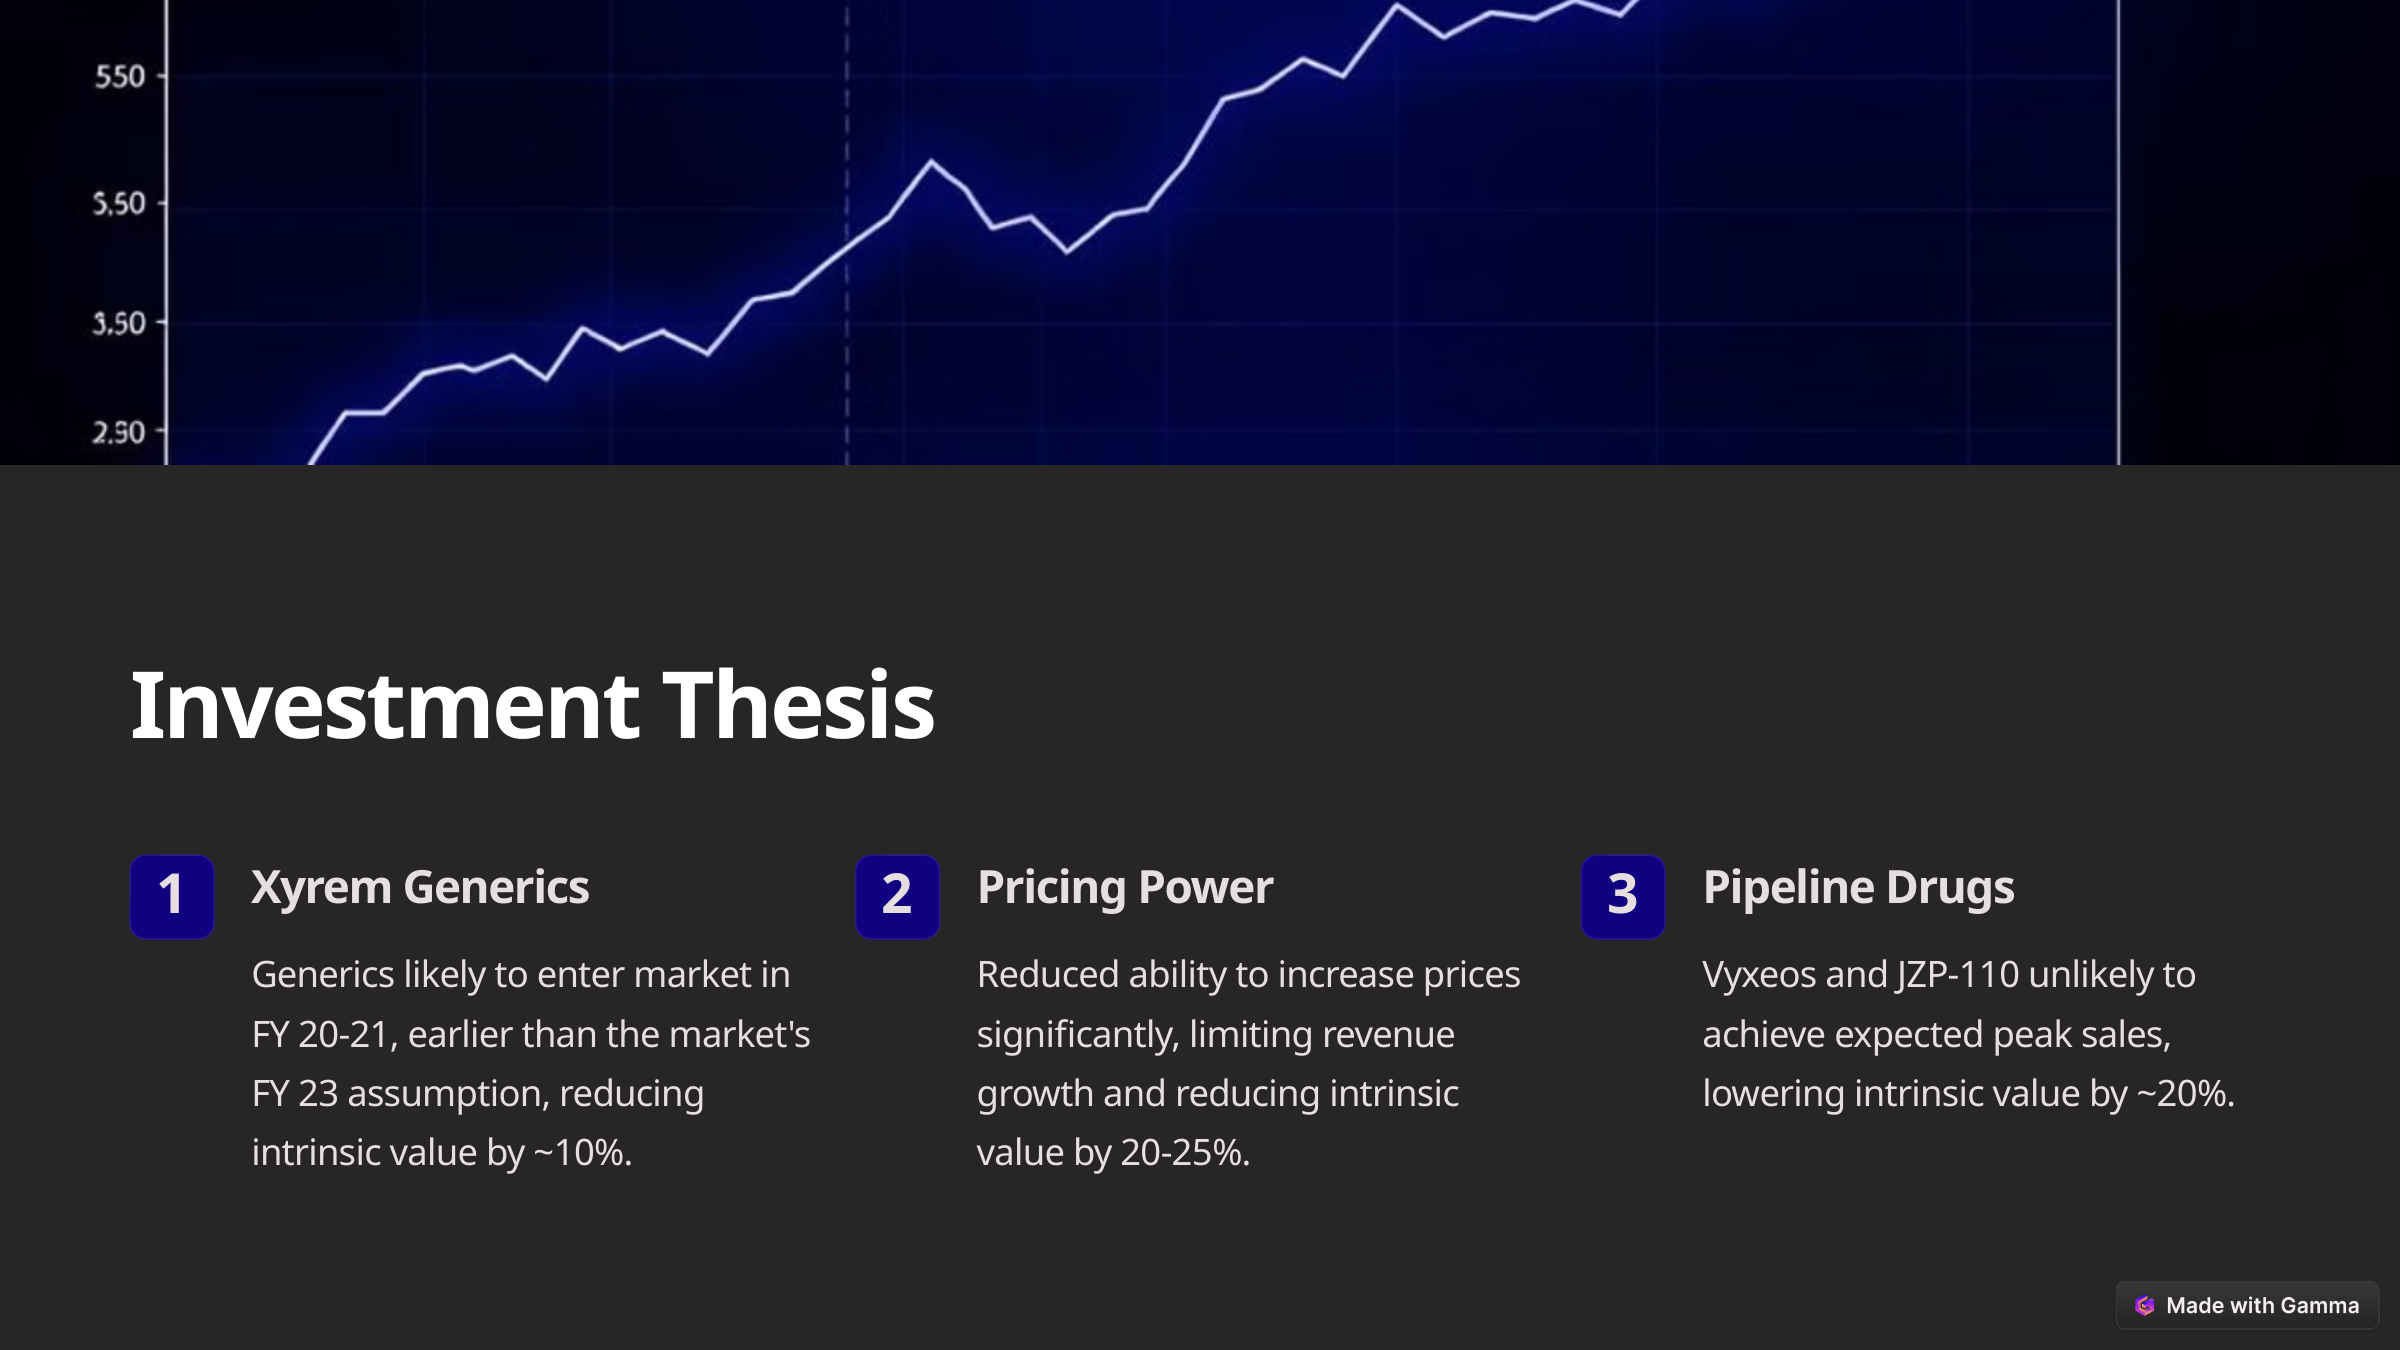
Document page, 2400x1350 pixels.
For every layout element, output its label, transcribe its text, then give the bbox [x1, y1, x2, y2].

text_box Vyxeos and JZP-110 unlikely to achieve expected peak sales, lowering intrinsic value by ~20%. [1702, 935, 2270, 1115]
text_box [130, 855, 214, 939]
text_box Generics likely to enter market in FY 20-21, earlier than the market's FY 23 assumption, reducing intrinsic value by ~10%. [251, 935, 819, 1174]
text_box [1581, 855, 1666, 939]
text_box 1 [160, 869, 184, 925]
picture [0, 0, 2400, 466]
text_box [855, 855, 940, 939]
text_box Xyrem Generics [251, 855, 717, 914]
text_box Reduced ability to increase prices significantly, limiting revenue growth and reducing intrinsic value by 20-25%. [976, 935, 1545, 1174]
text_box Investment Thesis [130, 641, 1061, 758]
text_box Pricing Power [976, 855, 1442, 914]
text_box 2 [880, 869, 915, 925]
text_box 3 [1606, 869, 1641, 925]
text_box Pipeline Drugs [1702, 855, 2168, 914]
picture [2106, 1271, 2389, 1339]
